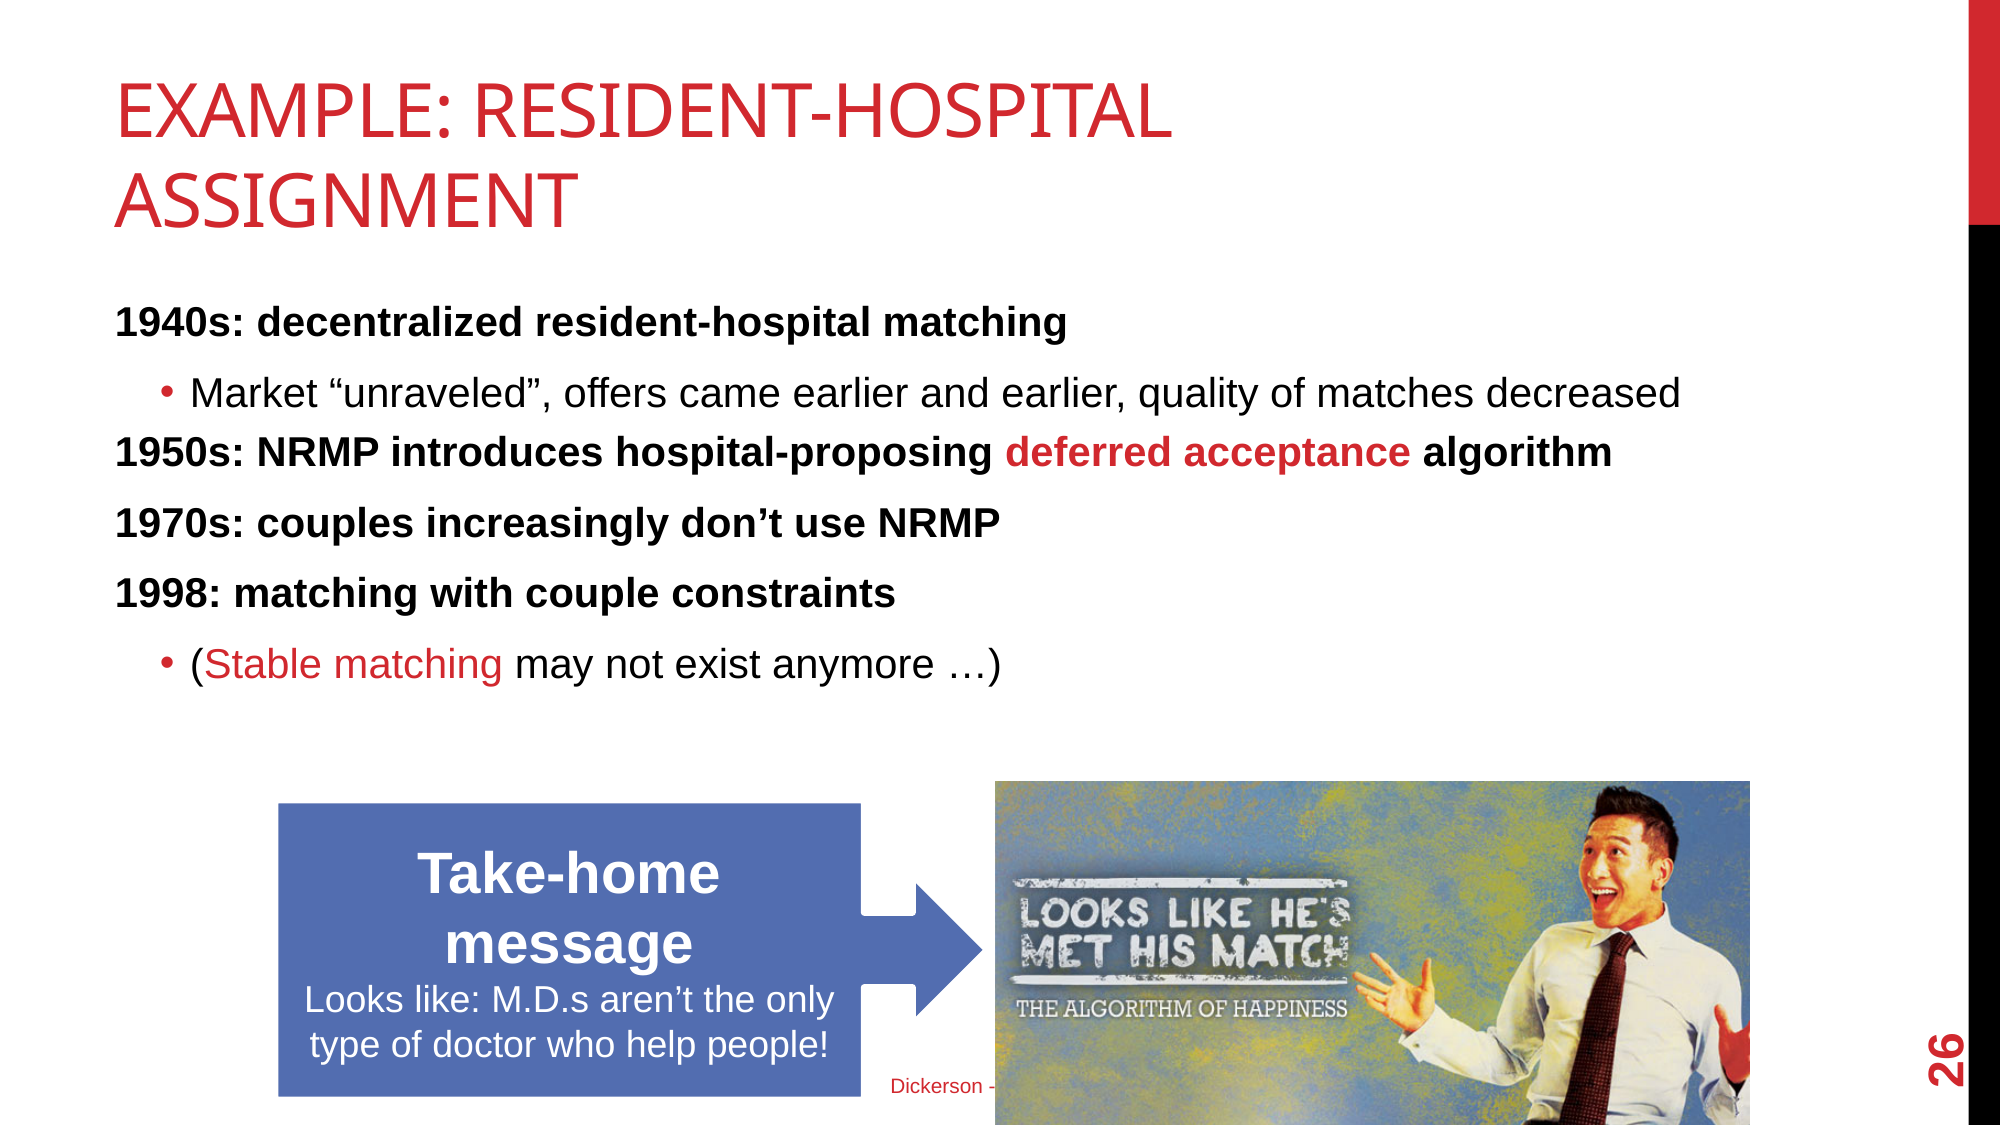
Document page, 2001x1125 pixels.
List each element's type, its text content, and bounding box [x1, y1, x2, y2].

text_box Take-home message Looks like: M.D.s aren’t the only type of doctor who help people! [271, 796, 991, 1104]
footer Dickerson - CMSC498T [624, 1065, 994, 1112]
slide_number 26 [1903, 887, 1984, 1104]
title Example: Resident-Hospital Assignment [99, 25, 1367, 250]
list 1940s: decentralized resident-hospital matching Market “unraveled”, offers came earlier and earlier, quality of matches decreased 1950s: NRMP introduces hospital-proposing deferred acceptance algorithm 1970s: couples increasingly don’t use NRMP 1998: matching with couple constraints (Stable matching may not exist anymore …) [99, 287, 1767, 1005]
picture [995, 780, 1751, 1125]
